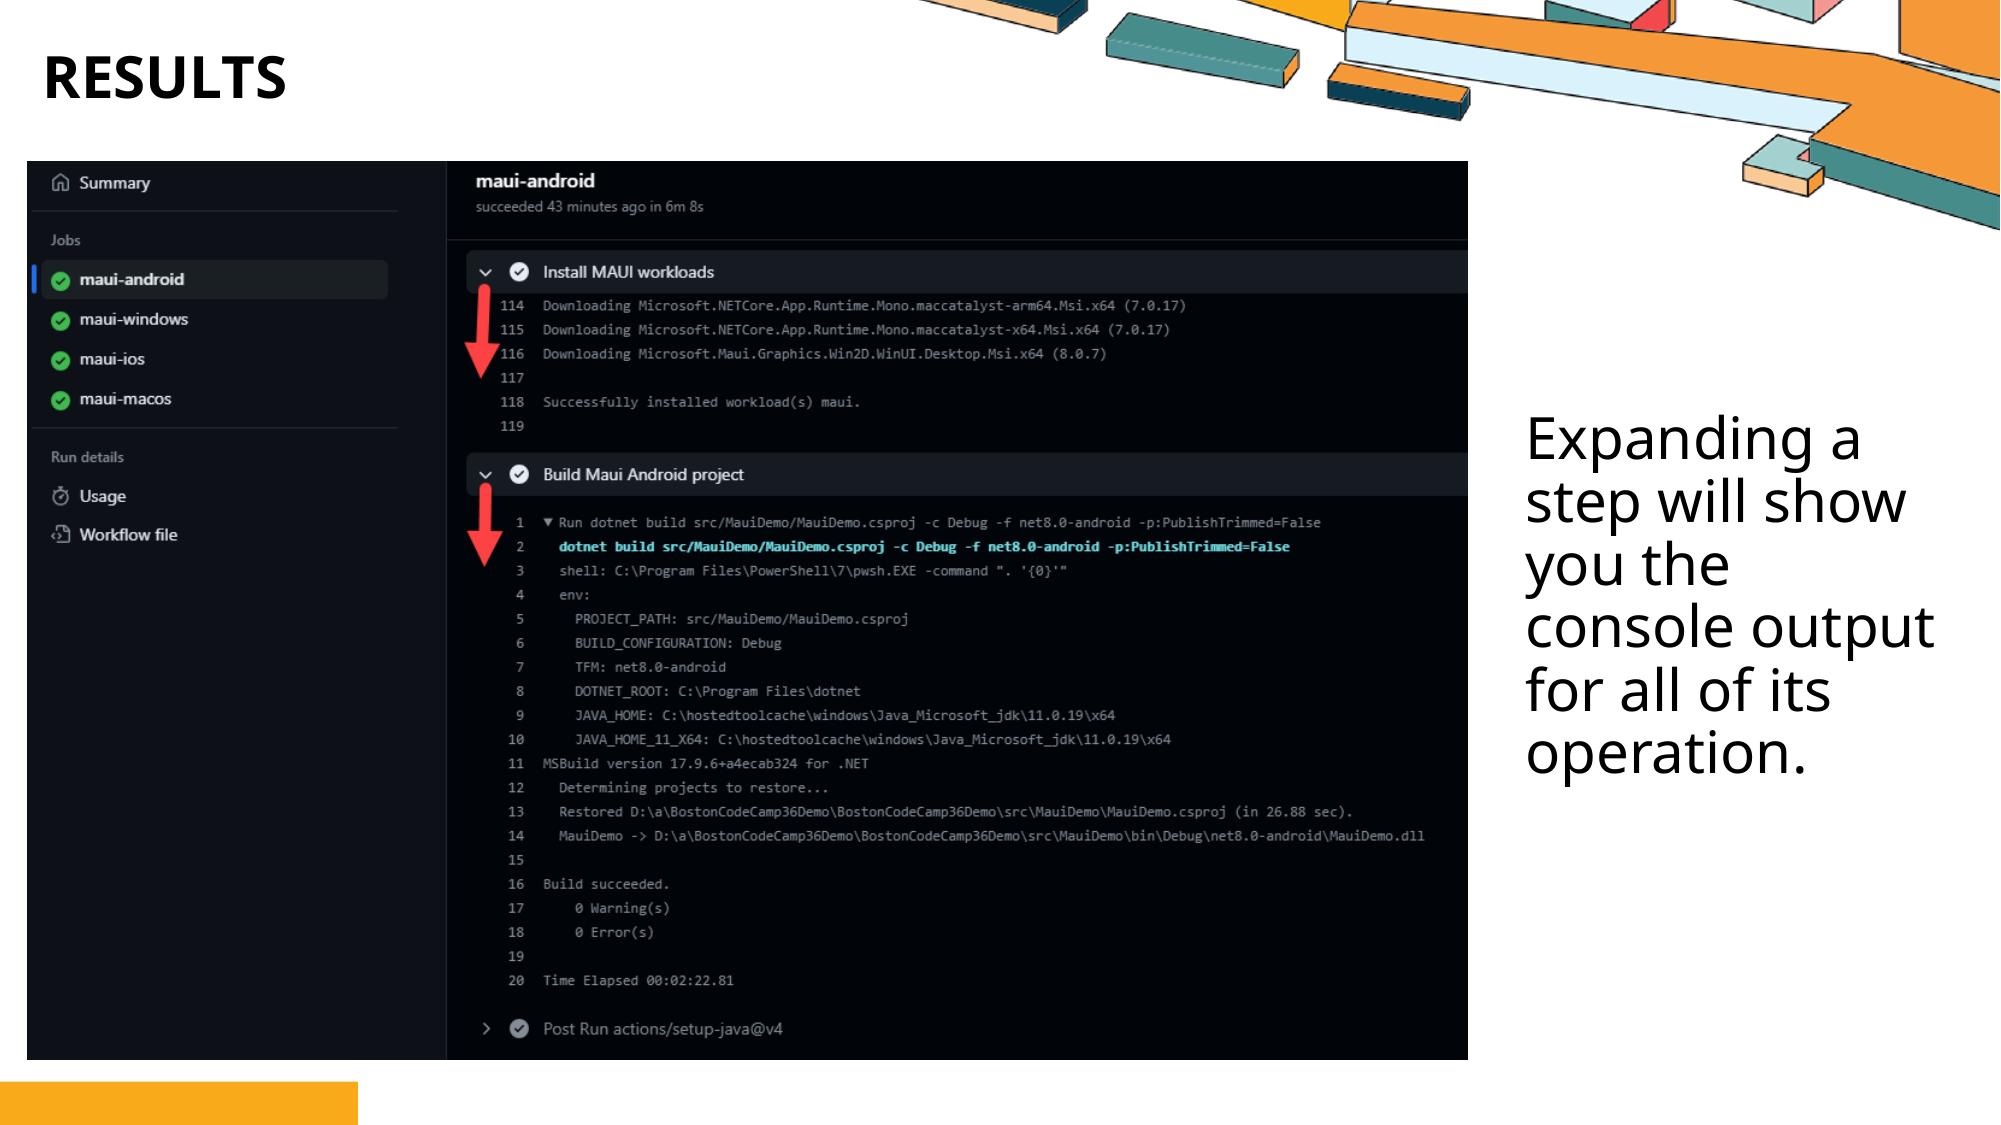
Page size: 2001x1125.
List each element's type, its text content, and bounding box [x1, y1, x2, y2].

title results [27, 28, 943, 119]
picture [27, 0, 2000, 1060]
text_box Expanding a step will show you the console output for all of its operation. [1510, 401, 1961, 762]
